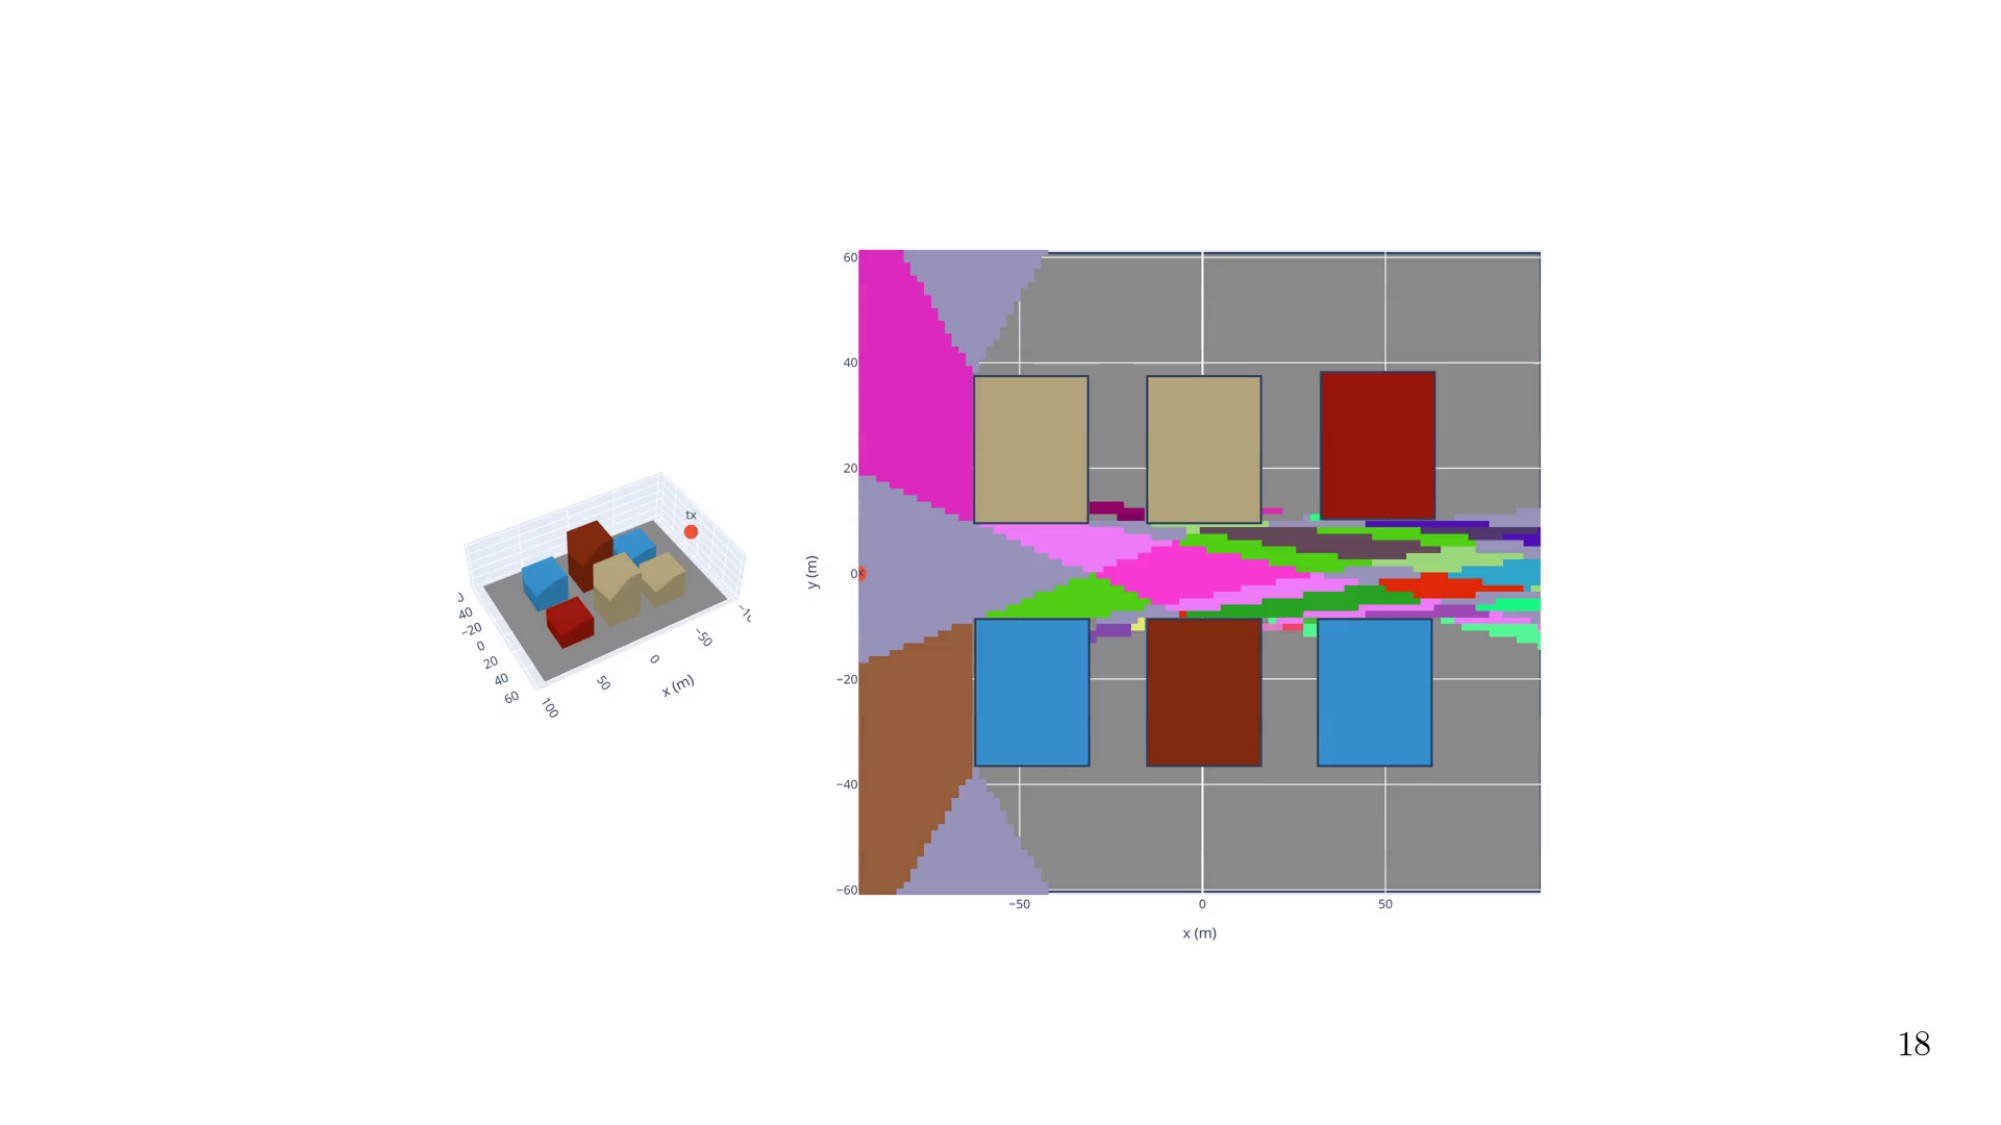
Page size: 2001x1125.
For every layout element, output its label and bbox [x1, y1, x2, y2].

text_box [0, 0, 2000, 1125]
